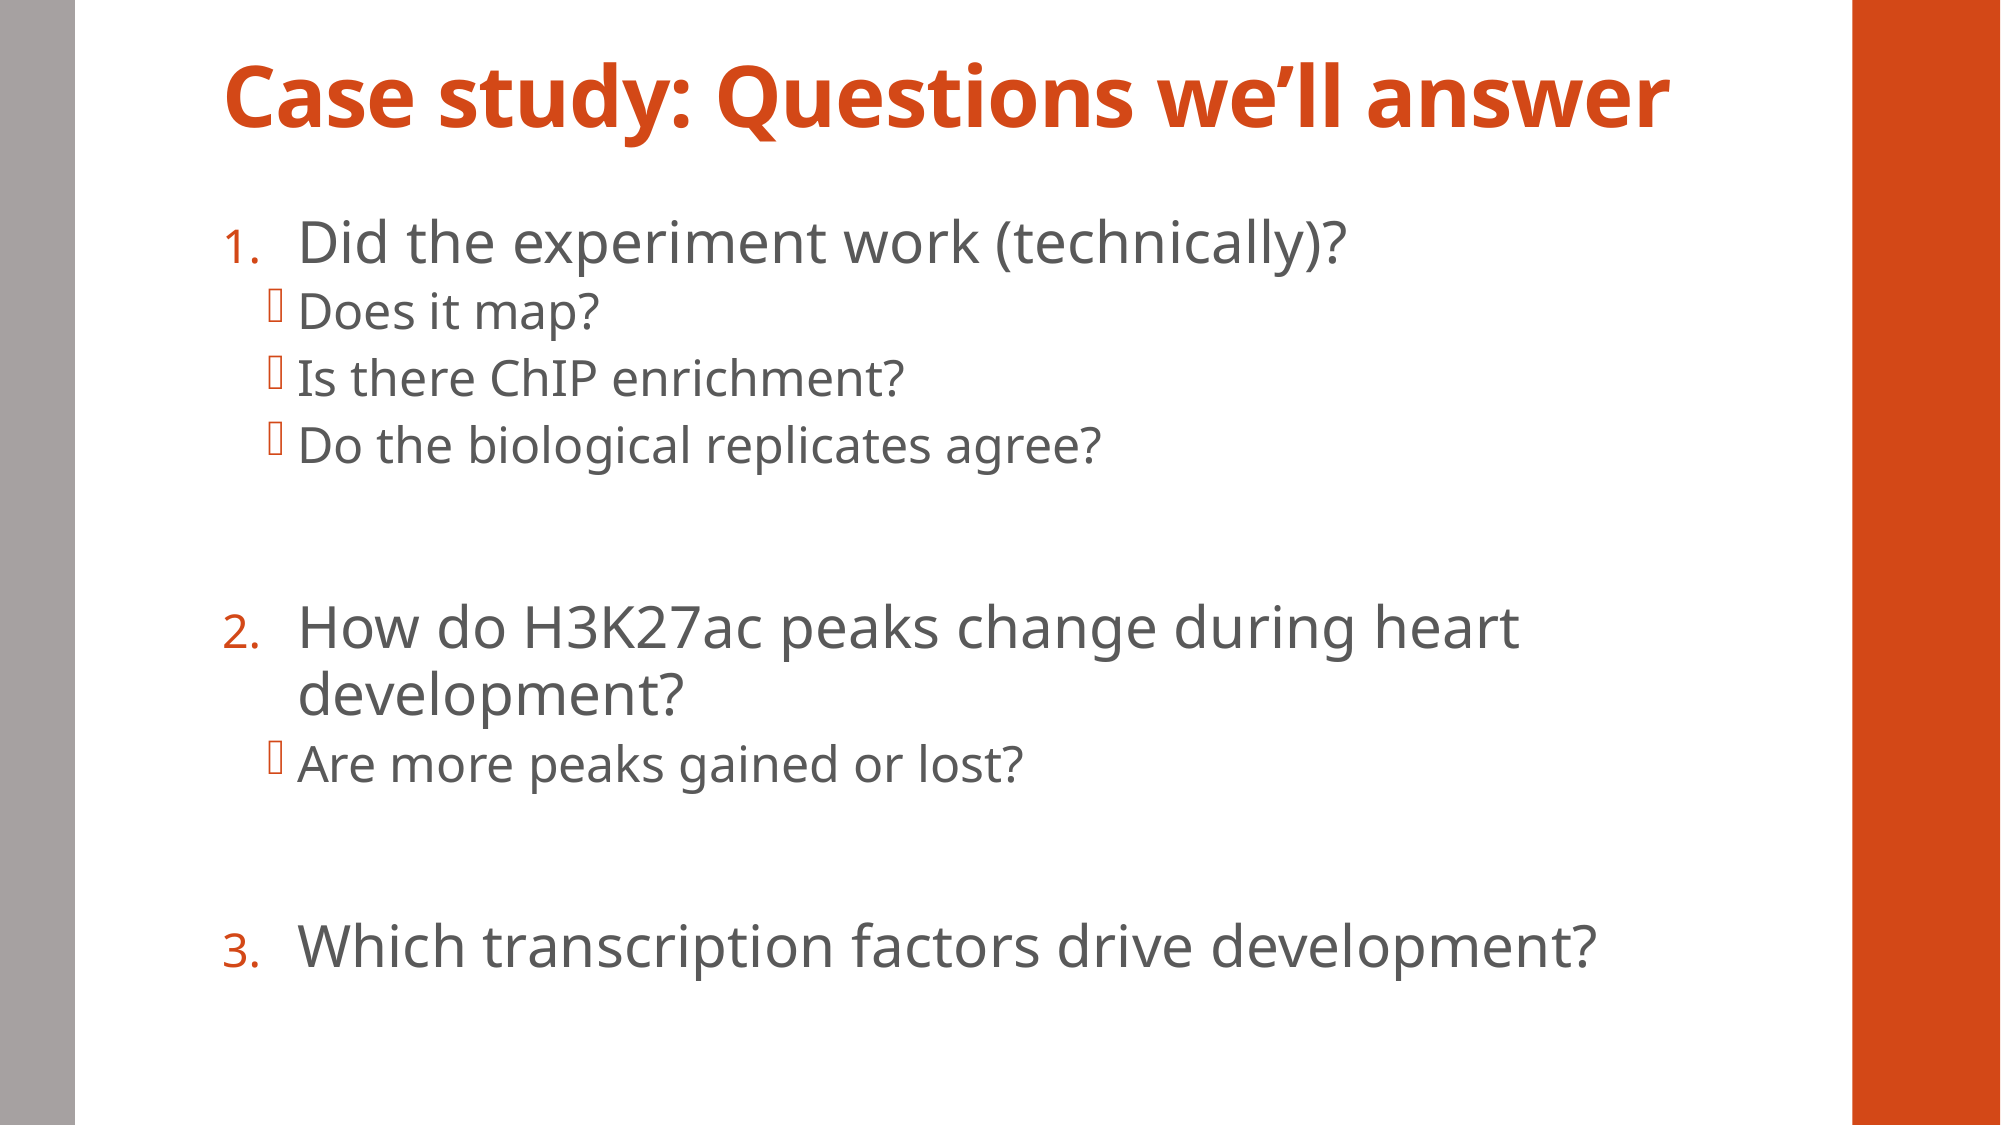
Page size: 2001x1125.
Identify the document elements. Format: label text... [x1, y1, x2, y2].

list Did the experiment work (technically)? Does it map? Is there ChIP enrichment? Do the biological replicates agree? How do H3K27ac peaks change during heart development? Are more peaks gained or lost? Which transcription factors drive development? [206, 202, 1617, 1014]
title Case study: Questions we’ll answer [206, 48, 1797, 154]
